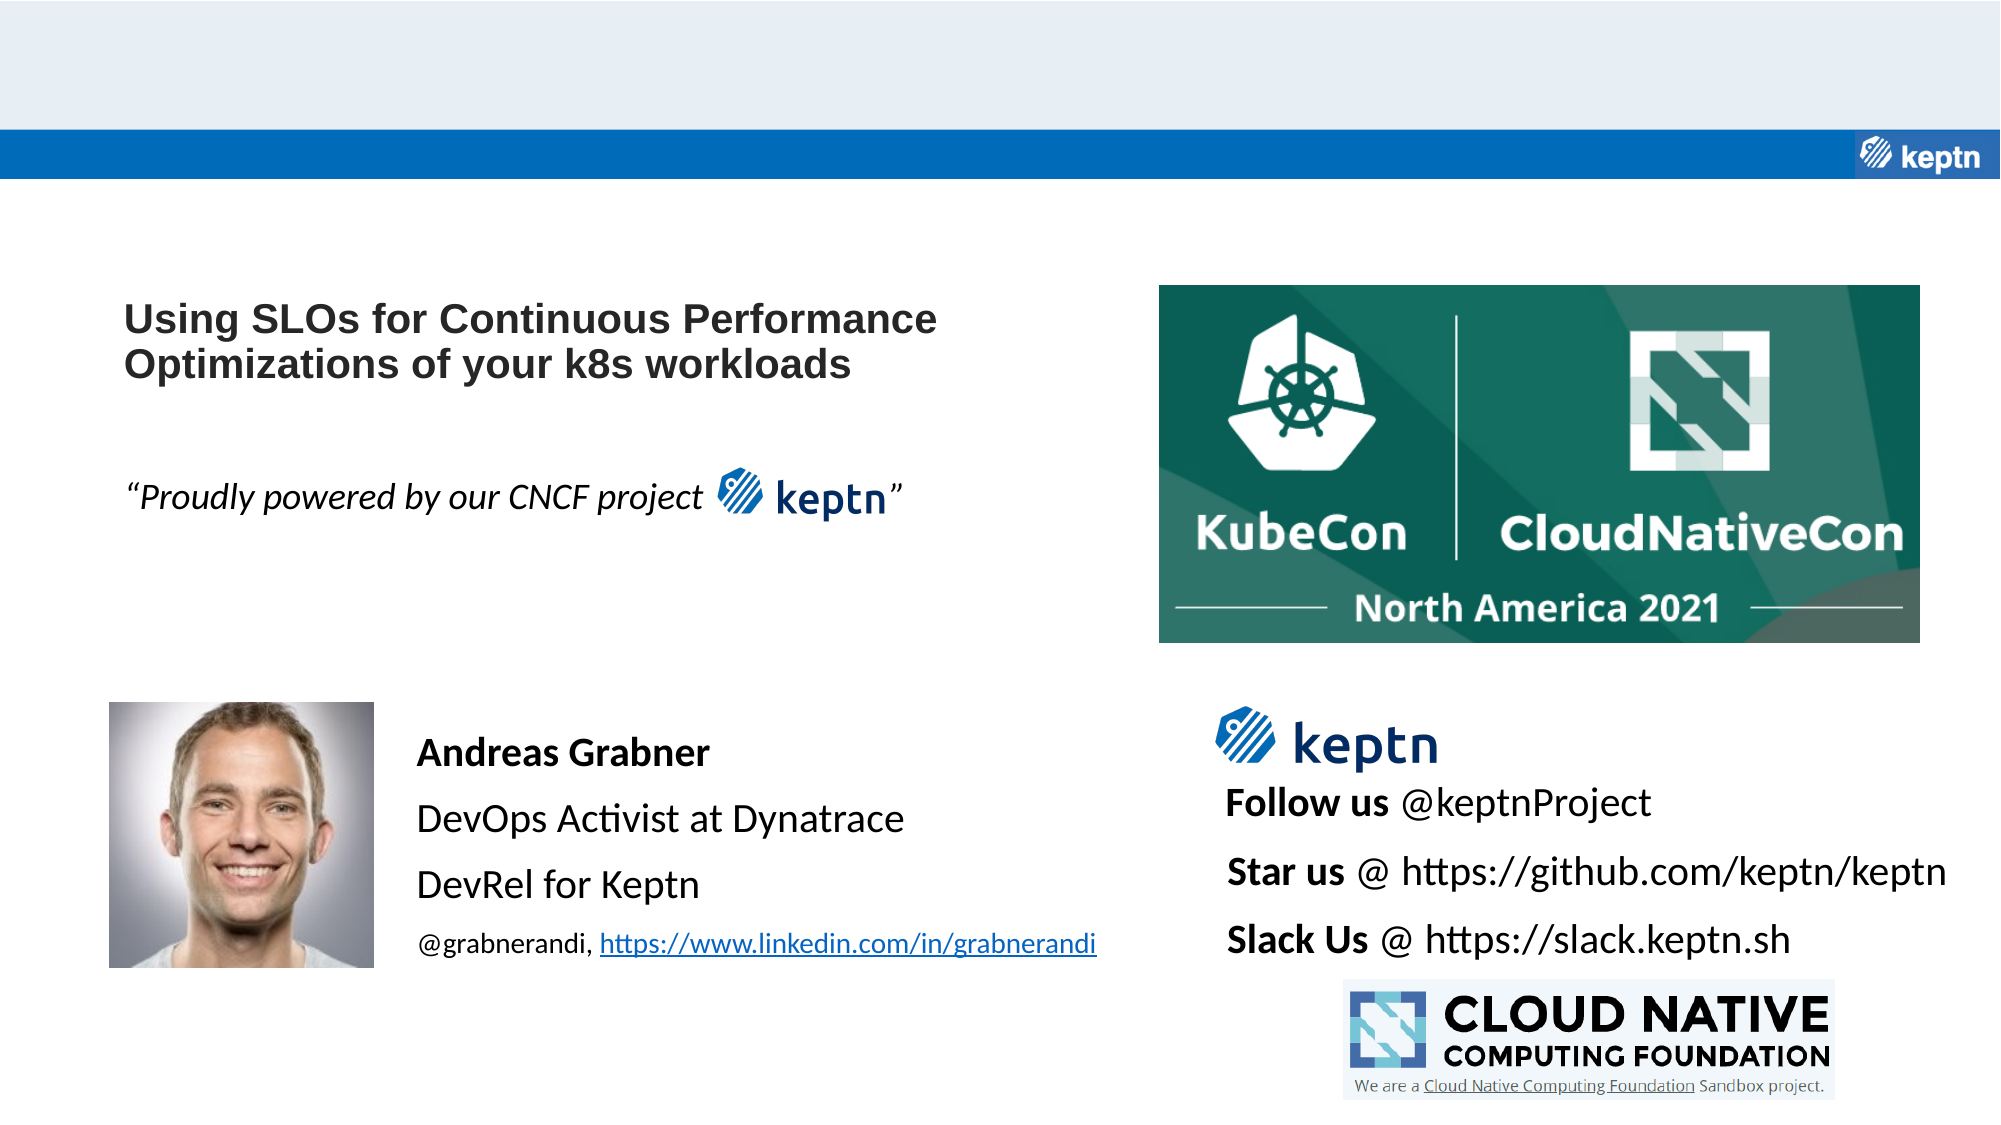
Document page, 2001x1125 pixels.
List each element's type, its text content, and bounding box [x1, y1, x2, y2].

text_box “Proudly powered by our CNCF project ” [109, 464, 715, 525]
picture [715, 464, 887, 525]
picture [1855, 131, 2000, 179]
picture [1343, 979, 1835, 1100]
text_box Follow us @keptnProject [1210, 773, 1668, 833]
text_box Star us @ https://github.com/keptn/keptn [1212, 836, 1963, 901]
picture [109, 702, 374, 968]
text_box “Proudly powered by our CNCF project ” [887, 464, 922, 525]
picture [1158, 285, 1920, 643]
title Using SLOs for Continuous Performance Optimizations of your k8s workloads [109, 290, 1073, 611]
picture [1212, 702, 1440, 777]
text_box Slack Us @ https://slack.keptn.sh [1212, 903, 1807, 969]
